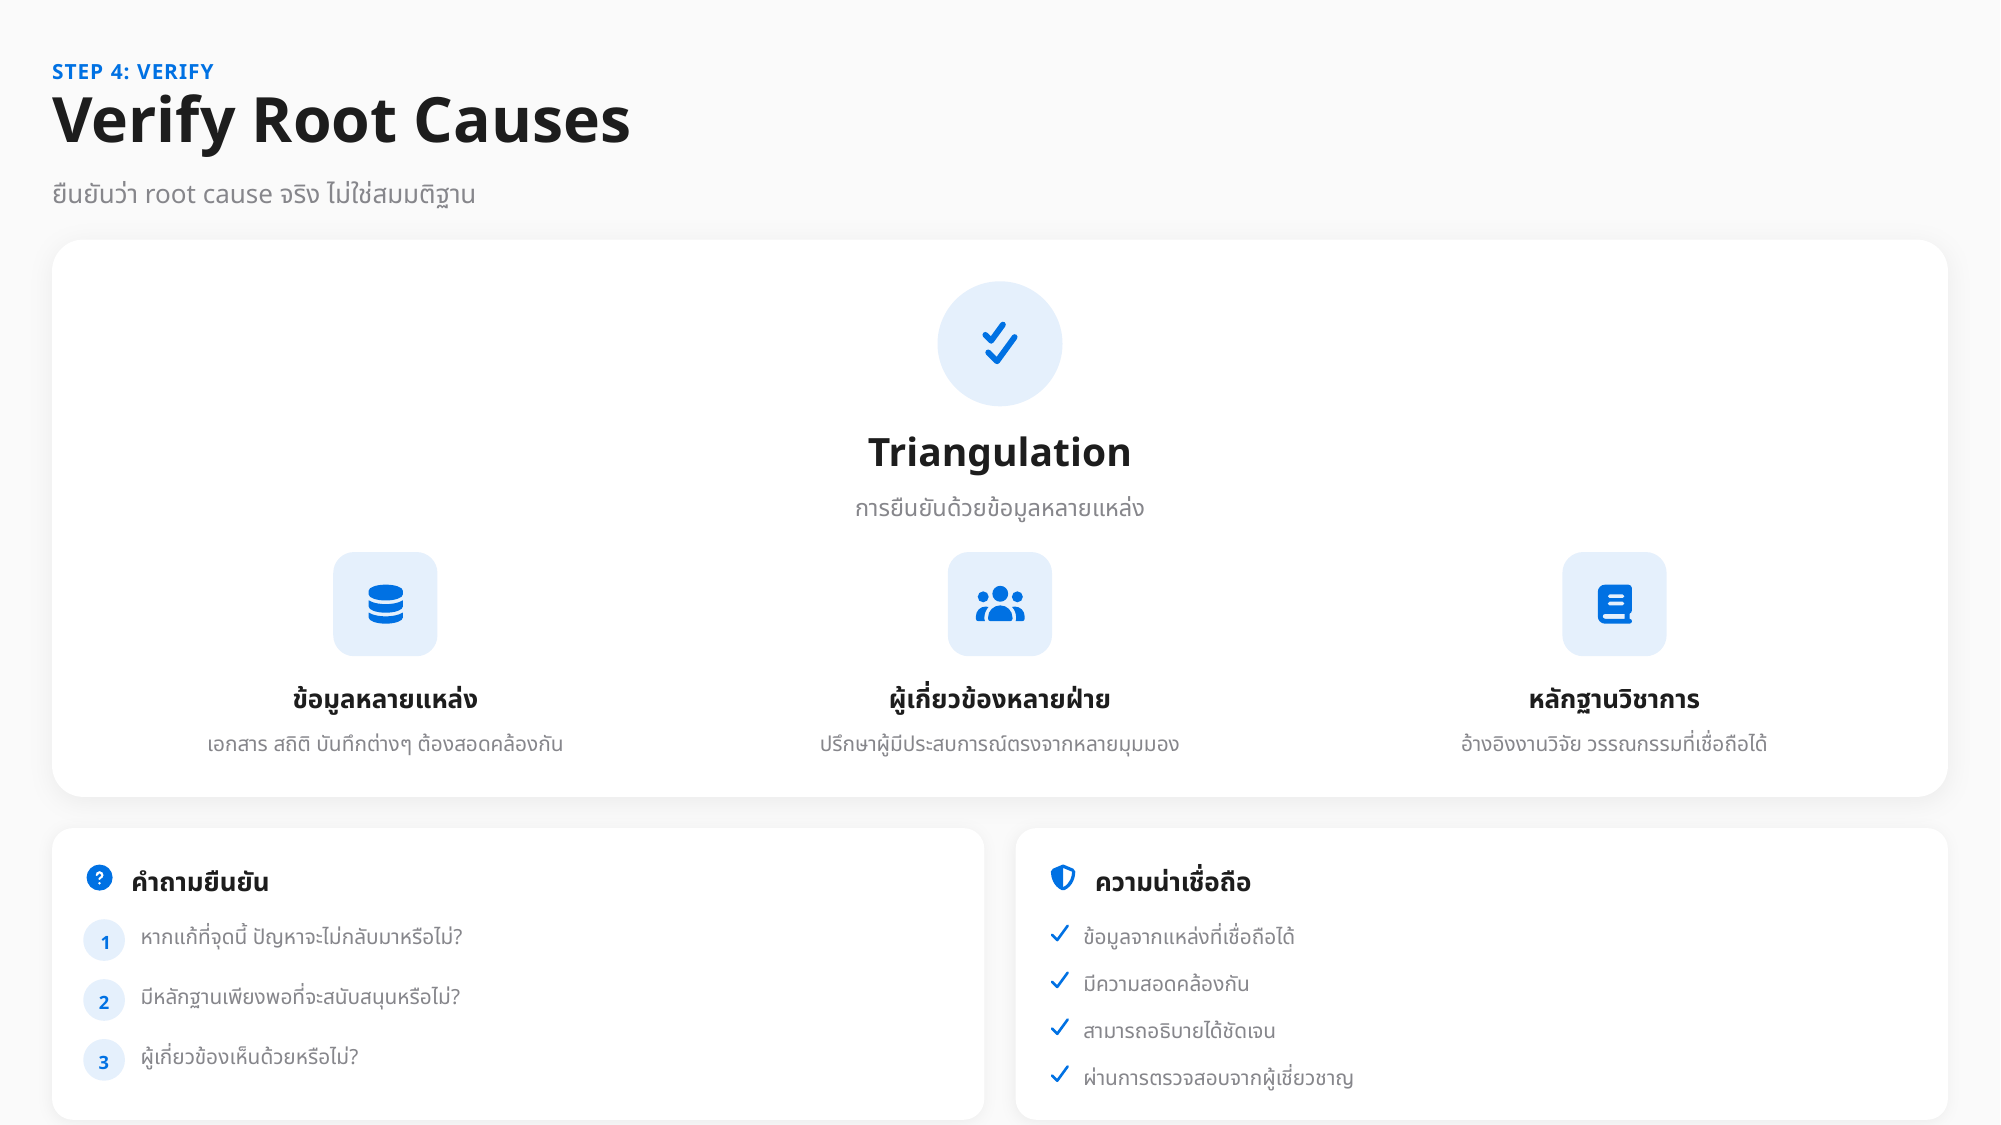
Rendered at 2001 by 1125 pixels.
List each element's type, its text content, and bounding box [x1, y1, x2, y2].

text_box หากแก้ที่จุดนี้ ปัญหาจะไม่กลับมาหรือไม่? [140, 916, 499, 948]
text_box [1051, 1065, 1069, 1083]
text_box [985, 334, 1018, 365]
text_box STEP 4: VERIFY [52, 52, 1959, 84]
text_box [977, 591, 989, 603]
text_box [982, 321, 1006, 344]
text_box [1051, 924, 1069, 942]
text_box การยืนยันด้วยข้อมูลหลายแหล่ง [87, 484, 1912, 521]
text_box [83, 919, 125, 961]
text_box มีความสอดคล้องกัน [1083, 963, 1263, 995]
text_box ผู้เกี่ยวข้องเห็นด้วยหรือไม่? [140, 1036, 379, 1068]
text_box ข้อมูลจากแหล่งที่เชื่อถือได้ [1083, 916, 1323, 948]
text_box Verify Root Causes [52, 93, 1980, 157]
text_box [333, 552, 438, 657]
text_box Triangulation [83, 427, 1916, 474]
text_box อ้างอิงงานวิจัย วรรณกรรมที่เชื่อถือได้ [1317, 723, 1912, 756]
text_box [368, 584, 403, 601]
text_box [1012, 606, 1025, 622]
text_box [988, 605, 1013, 622]
text_box [83, 1039, 125, 1081]
text_box ผู้เกี่ยวข้องหลายฝ่าย [701, 677, 1299, 714]
text_box 2 [99, 986, 119, 1013]
text_box คำถามยืนยัน [131, 859, 296, 896]
text_box [1011, 591, 1023, 603]
text_box [937, 281, 1063, 407]
text_box [368, 600, 403, 613]
text_box ข้อมูลหลายแหล่ง [87, 677, 684, 714]
text_box [83, 979, 125, 1021]
text_box [1051, 1018, 1069, 1036]
text_box [52, 828, 985, 1120]
text_box [1051, 971, 1069, 989]
text_box ความน่าเชื่อถือ [1095, 859, 1282, 896]
text_box [1562, 552, 1667, 657]
text_box มีหลักฐานเพียงพอที่จะสนับสนุนหรือไม่? [140, 976, 490, 1008]
text_box [947, 552, 1053, 657]
text_box เอกสาร สถิติ บันทึกต่างๆ ต้องสอดคล้องกัน [88, 723, 683, 756]
text_box 3 [98, 1046, 119, 1073]
text_box [52, 239, 1948, 797]
text_box ปรึกษาผู้มีประสบการณ์ตรงจากหลายมุมมอง [703, 723, 1297, 756]
text_box ผ่านการตรวจสอบจากผู้เชี่ยวชาญ [1083, 1057, 1373, 1089]
text_box [1597, 584, 1632, 624]
text_box [86, 864, 113, 891]
text_box ยืนยันว่า root cause จริง ไม่ใช่สมมติฐาน [52, 171, 1961, 209]
text_box [1050, 864, 1076, 891]
text_box หลักฐานวิชาการ [1316, 677, 1913, 714]
text_box [992, 585, 1009, 602]
text_box [975, 606, 989, 622]
text_box [368, 612, 403, 624]
text_box [1015, 828, 1948, 1120]
text_box 1 [100, 927, 118, 954]
text_box สามารถอธิบายได้ชัดเจน [1083, 1010, 1300, 1042]
